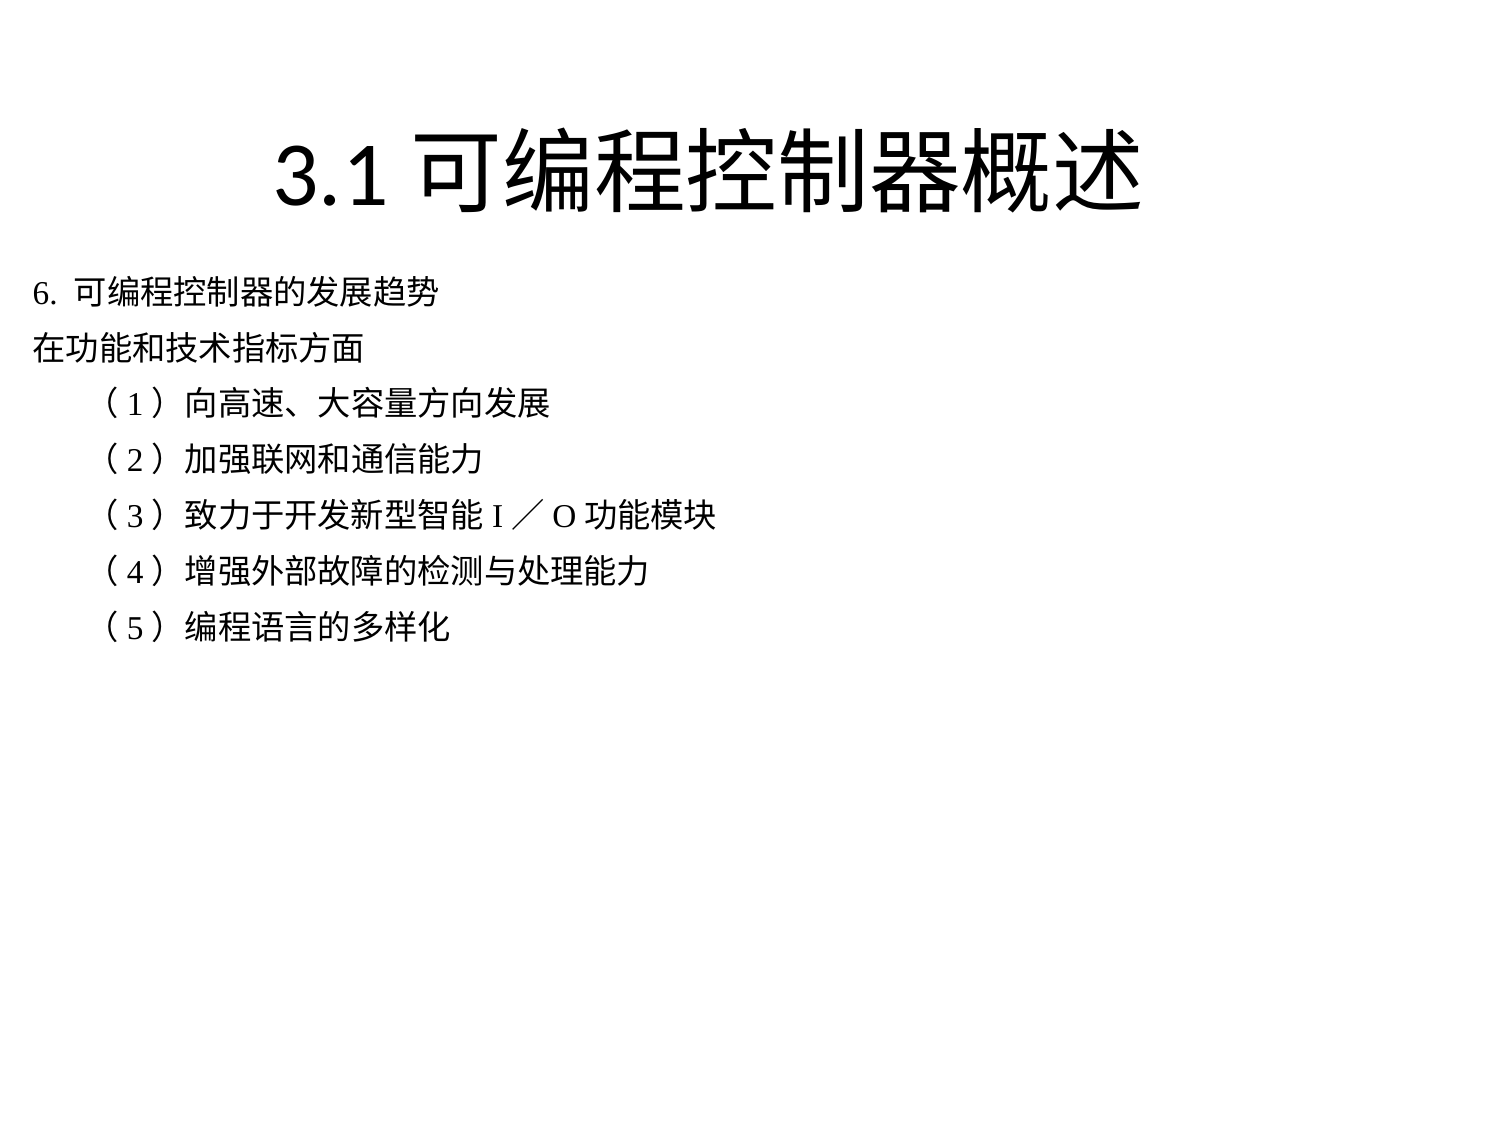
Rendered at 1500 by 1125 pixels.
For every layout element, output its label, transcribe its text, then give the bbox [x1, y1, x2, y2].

text_box 6. 可编程控制器的发展趋势 在功能和技术指标方面 （1）向高速、大容量方向发展 （2）加强联网和通信能力 （3）致力于开发新型智能I／O功能模块 （4）增强外部故障的检测与处理能力 （5）编程语言的多样化 [17, 247, 857, 710]
title 3.1可编程控制器概述 [64, 105, 1353, 232]
